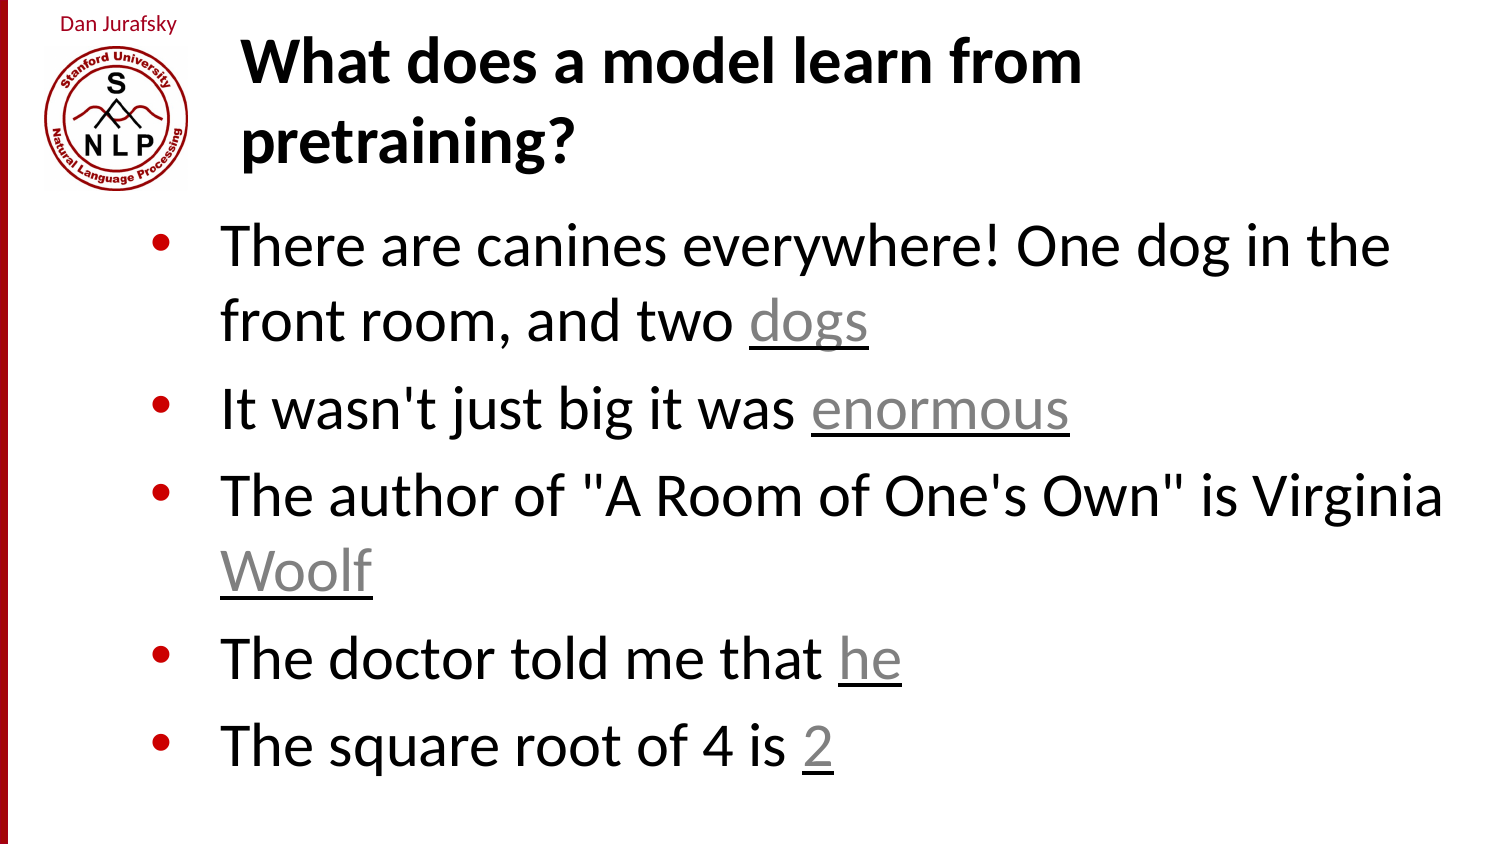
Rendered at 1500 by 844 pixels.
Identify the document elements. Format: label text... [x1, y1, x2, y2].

picture [44, 46, 188, 191]
list There are canines everywhere! One dog in the front room, and two dogs It wasn't just big it was enormous The author of "A Room of One's Own" is Virginia Woolf The doctor told me that he The square root of 4 is 2 [135, 196, 1472, 760]
title What does a model learn from pretraining? [225, 62, 1450, 185]
